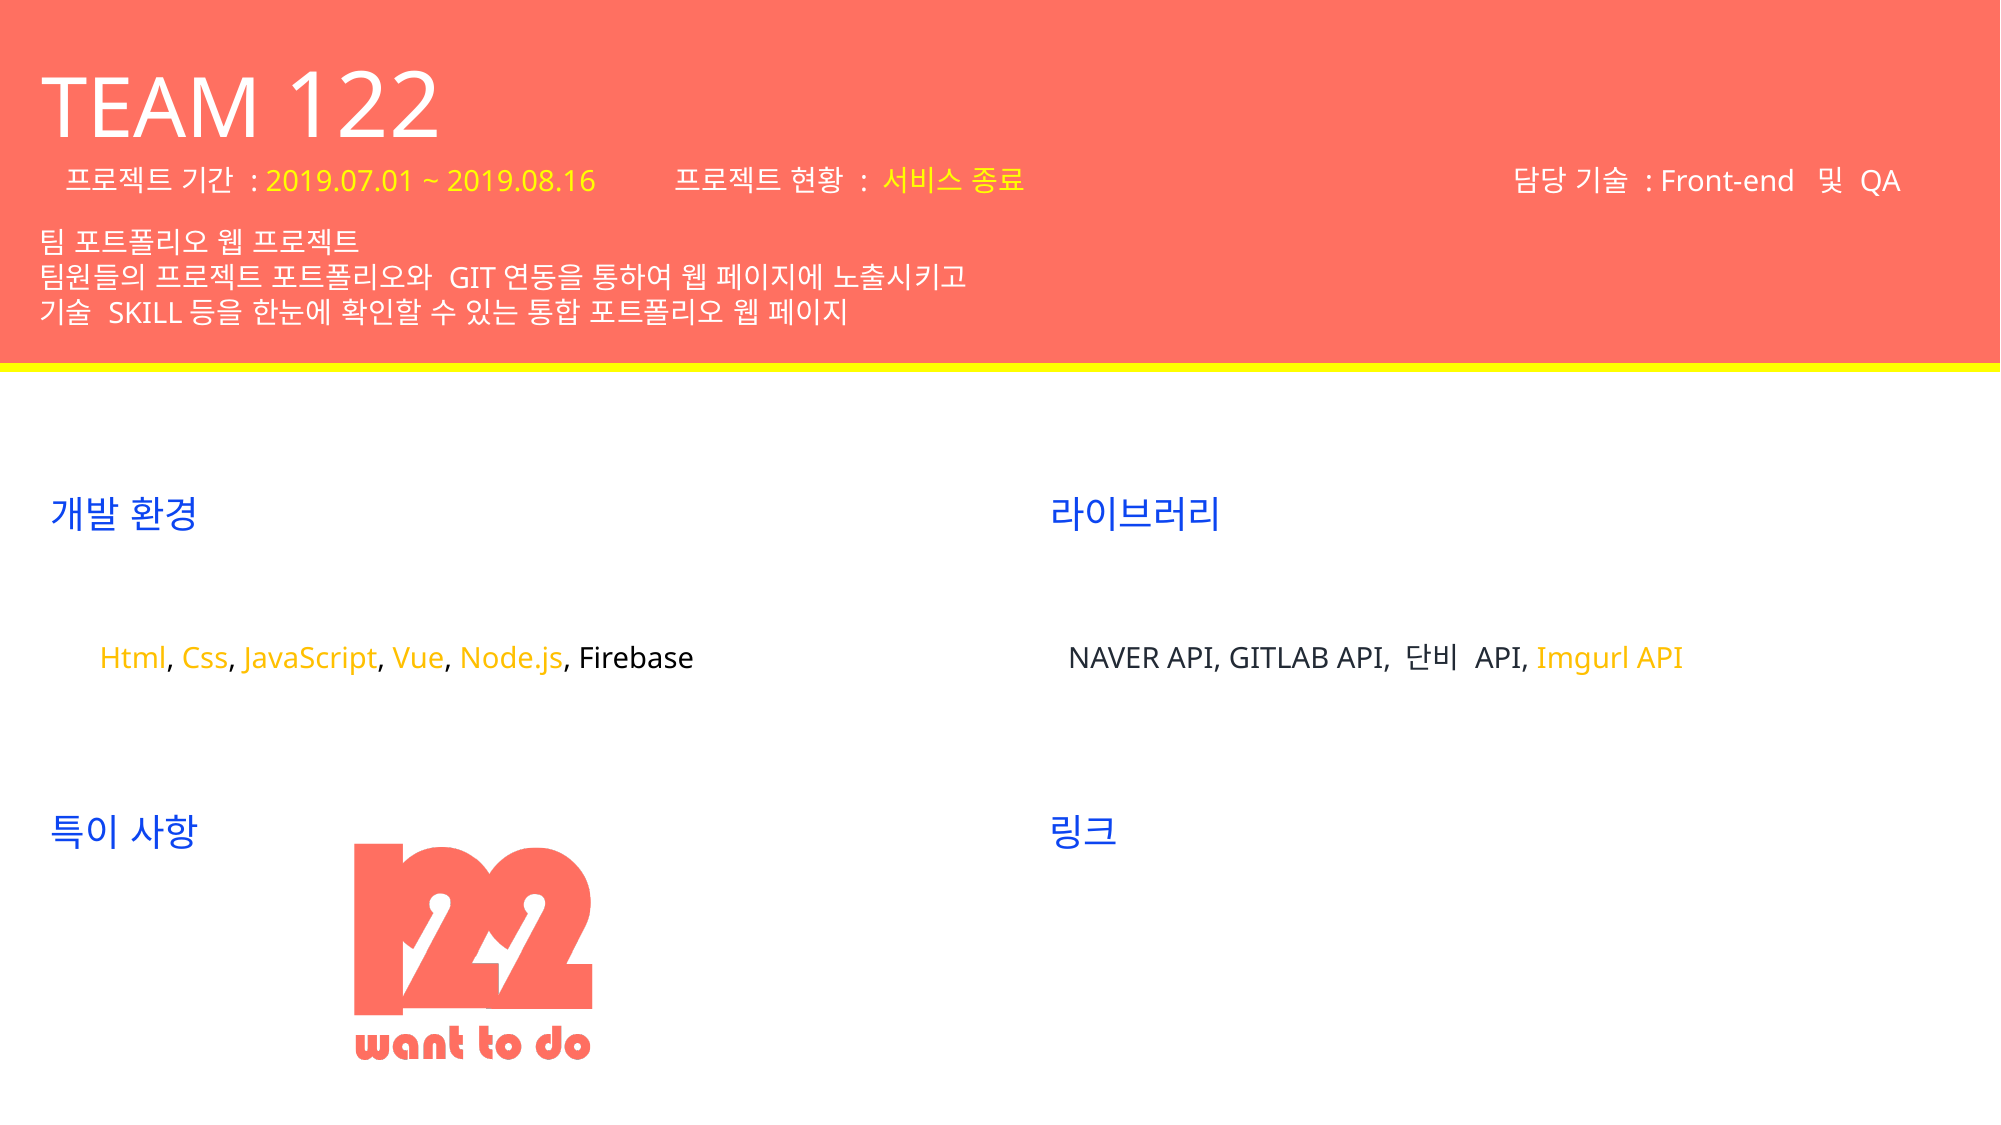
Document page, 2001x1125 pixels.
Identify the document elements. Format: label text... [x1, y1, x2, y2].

text_box 팀 포트폴리오 웹 프로젝트 팀원들의 프로젝트 포트폴리오와 GIT연동을 통하여 웹 페이지에 노출시키고 기술 SKILL등을 한눈에 확인할 수 있는 통합 포트폴리오 웹 페이지 [24, 216, 983, 337]
text_box 개발 환경 [35, 483, 214, 544]
text_box 프로젝트 현황 : 서비스 종료 [659, 155, 1041, 205]
text_box NAVER API, GITLAB API, 단비 API, Imgurl API [1053, 631, 1699, 682]
text_box TEAM 122 [26, 38, 457, 164]
text_box 특이 사항 [35, 801, 214, 861]
text_box 담당 기술 : Front-end 및 QA [1499, 155, 1916, 205]
text_box 프로젝트 기간 : 2019.07.01 ~ 2019.08.16 [50, 155, 612, 205]
text_box 라이브러리 [1035, 483, 1238, 544]
text_box Html, Css, JavaScript, Vue, Node.js, Firebase [84, 632, 710, 683]
picture [325, 800, 626, 1102]
text_box 링크 [1034, 801, 1134, 861]
text_box [0, 0, 2000, 363]
